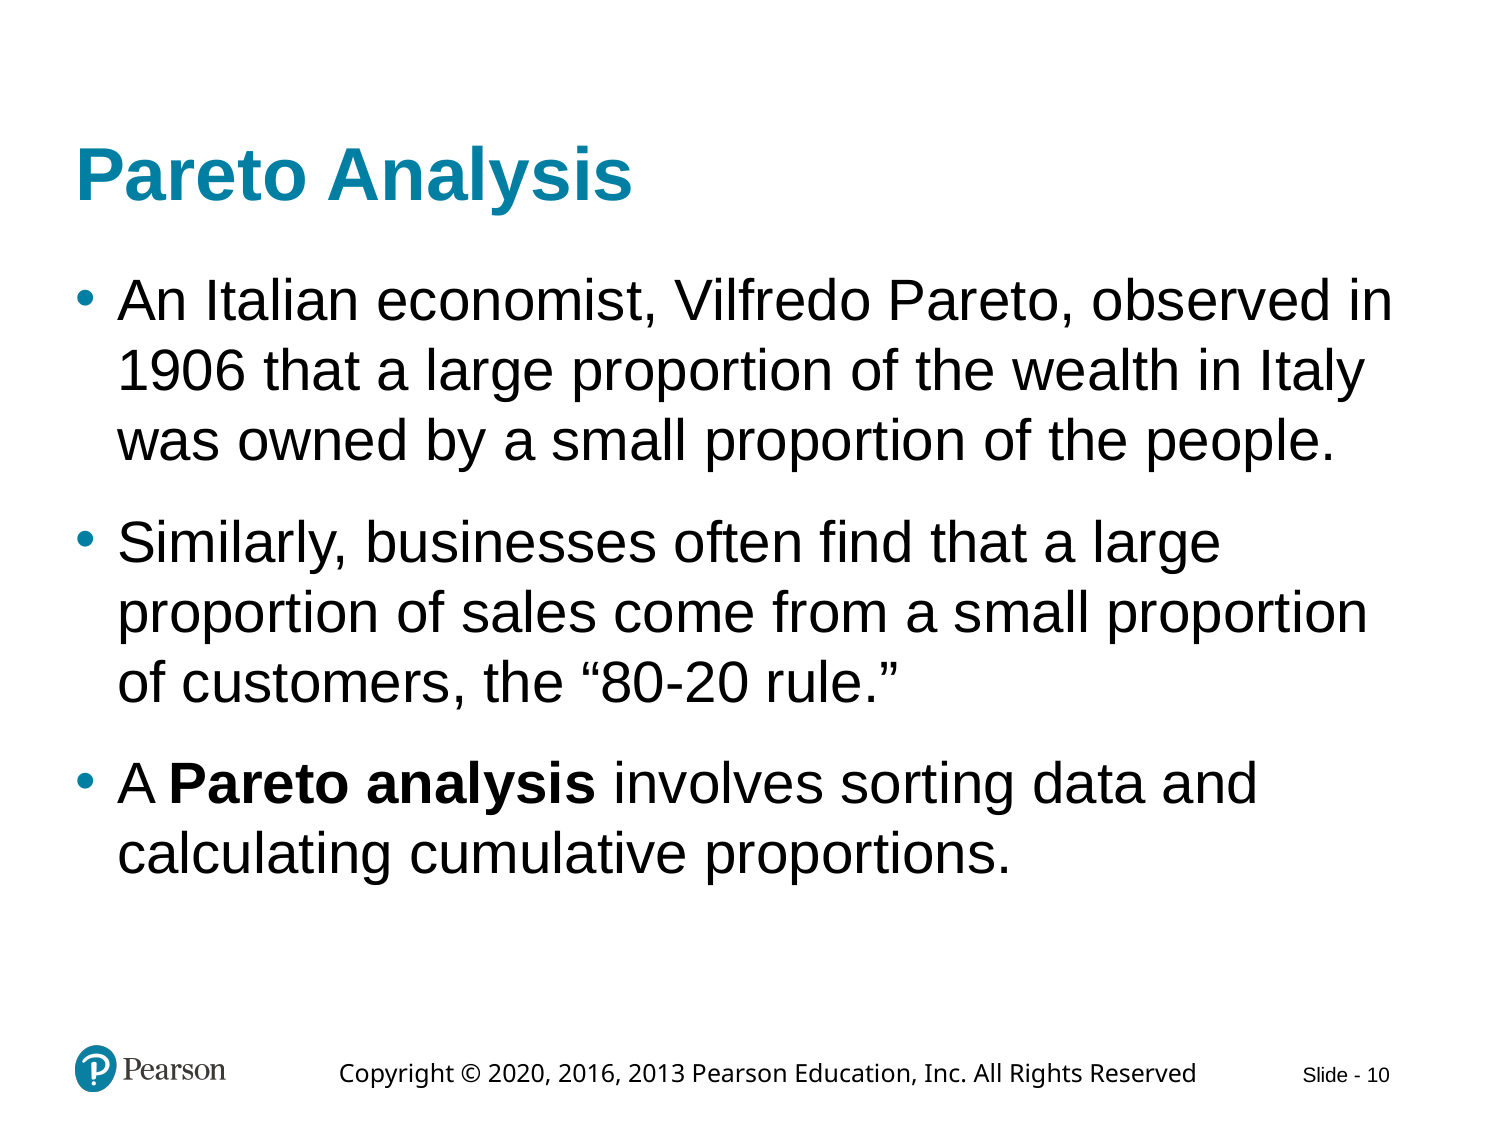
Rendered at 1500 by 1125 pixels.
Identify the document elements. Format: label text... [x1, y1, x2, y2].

list An Italian economist, Vilfredo Pareto, observed in 1906 that a large proportion of the wealth in Italy was owned by a small proportion of the people. Similarly, businesses often find that a large proportion of sales come from a small proportion of customers, the “80-20 rule.” A Pareto analysis involves sorting data and calculating cumulative proportions. [75, 262, 1425, 946]
picture [101, 1045, 226, 1092]
picture [83, 1054, 109, 1079]
picture [75, 1078, 86, 1092]
picture [75, 1045, 90, 1061]
title Pareto Analysis [75, 35, 1425, 216]
